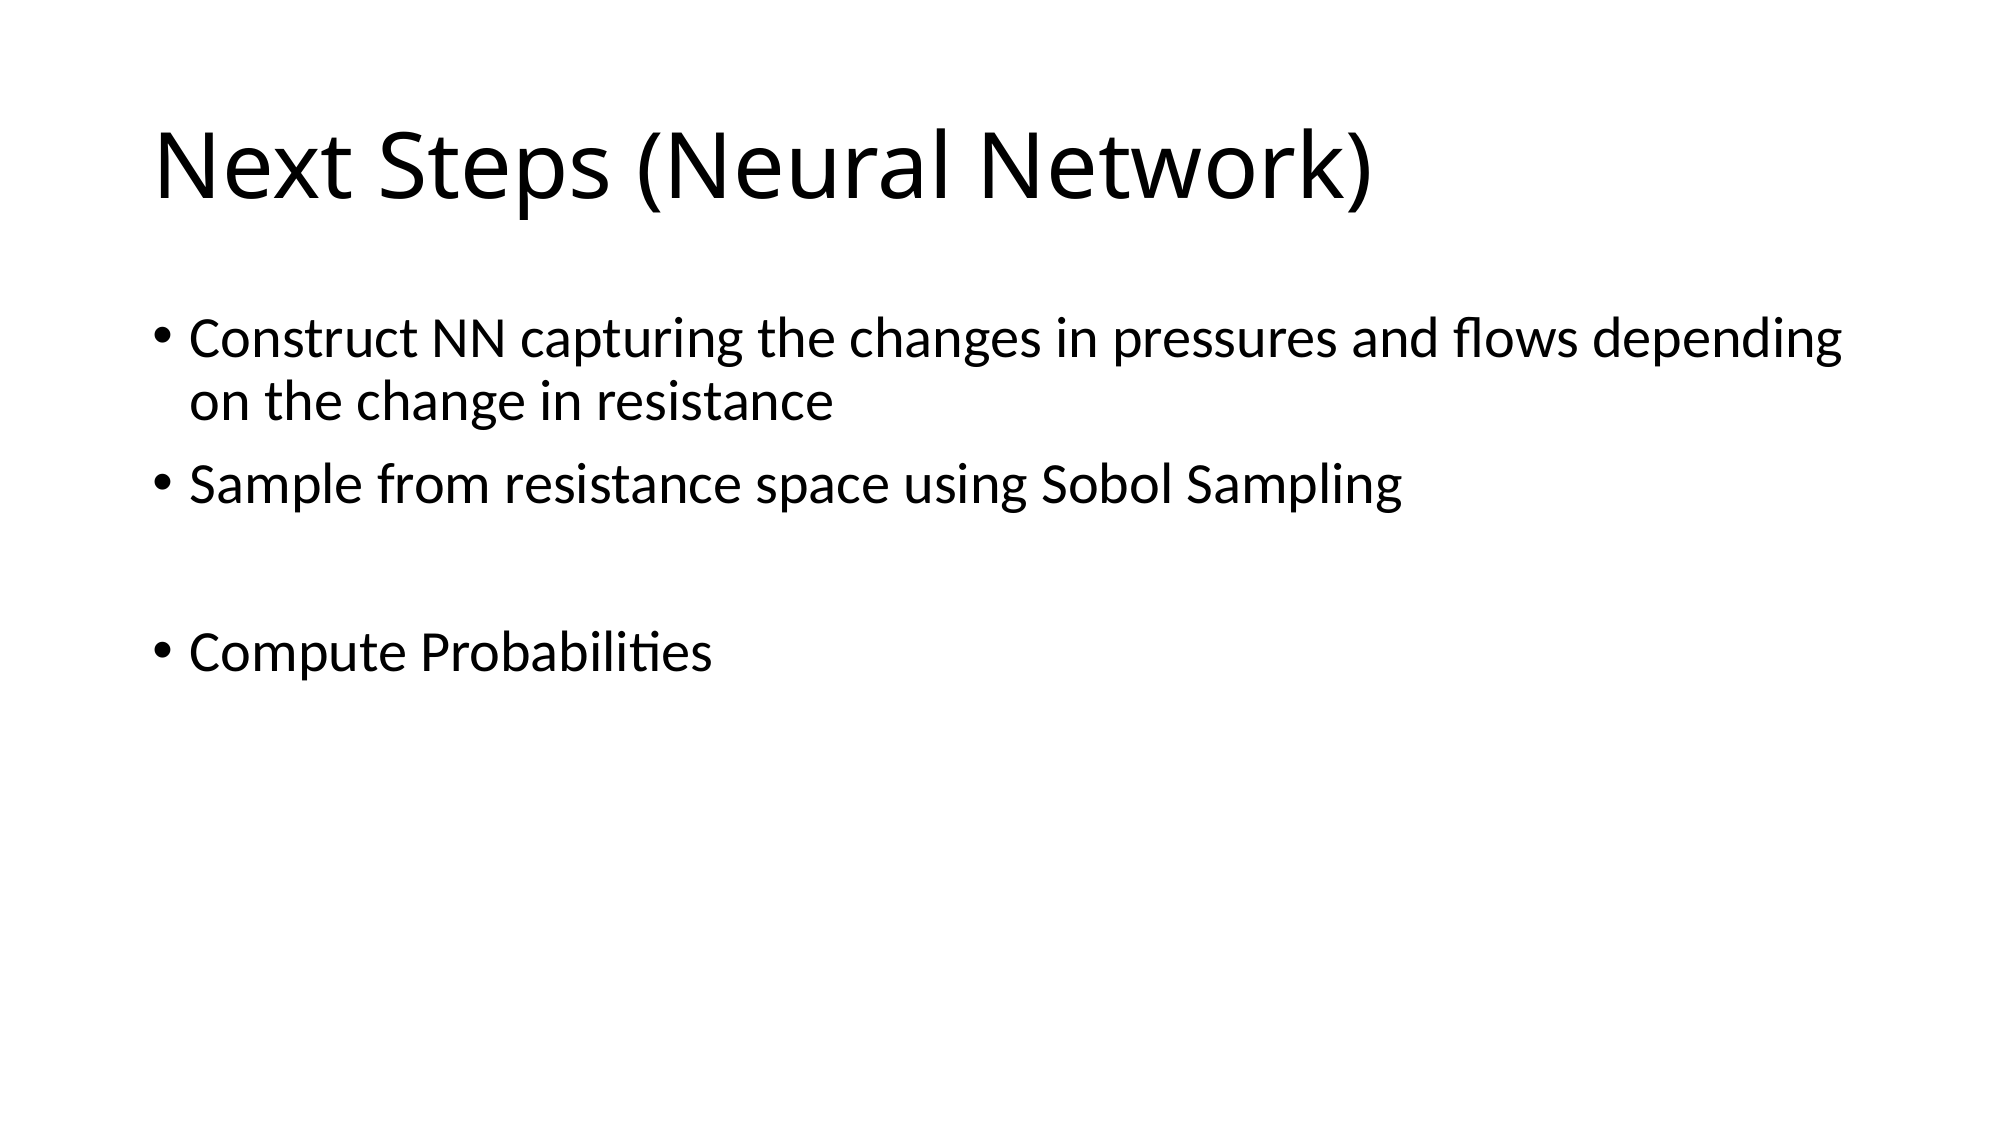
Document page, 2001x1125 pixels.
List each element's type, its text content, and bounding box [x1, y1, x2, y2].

title Next Steps (Neural Network) [137, 59, 1863, 278]
list Construct NN capturing the changes in pressures and flows depending on the change in resistance Sample from resistance space using Sobol Sampling Compute Probabilities [137, 299, 1863, 1014]
